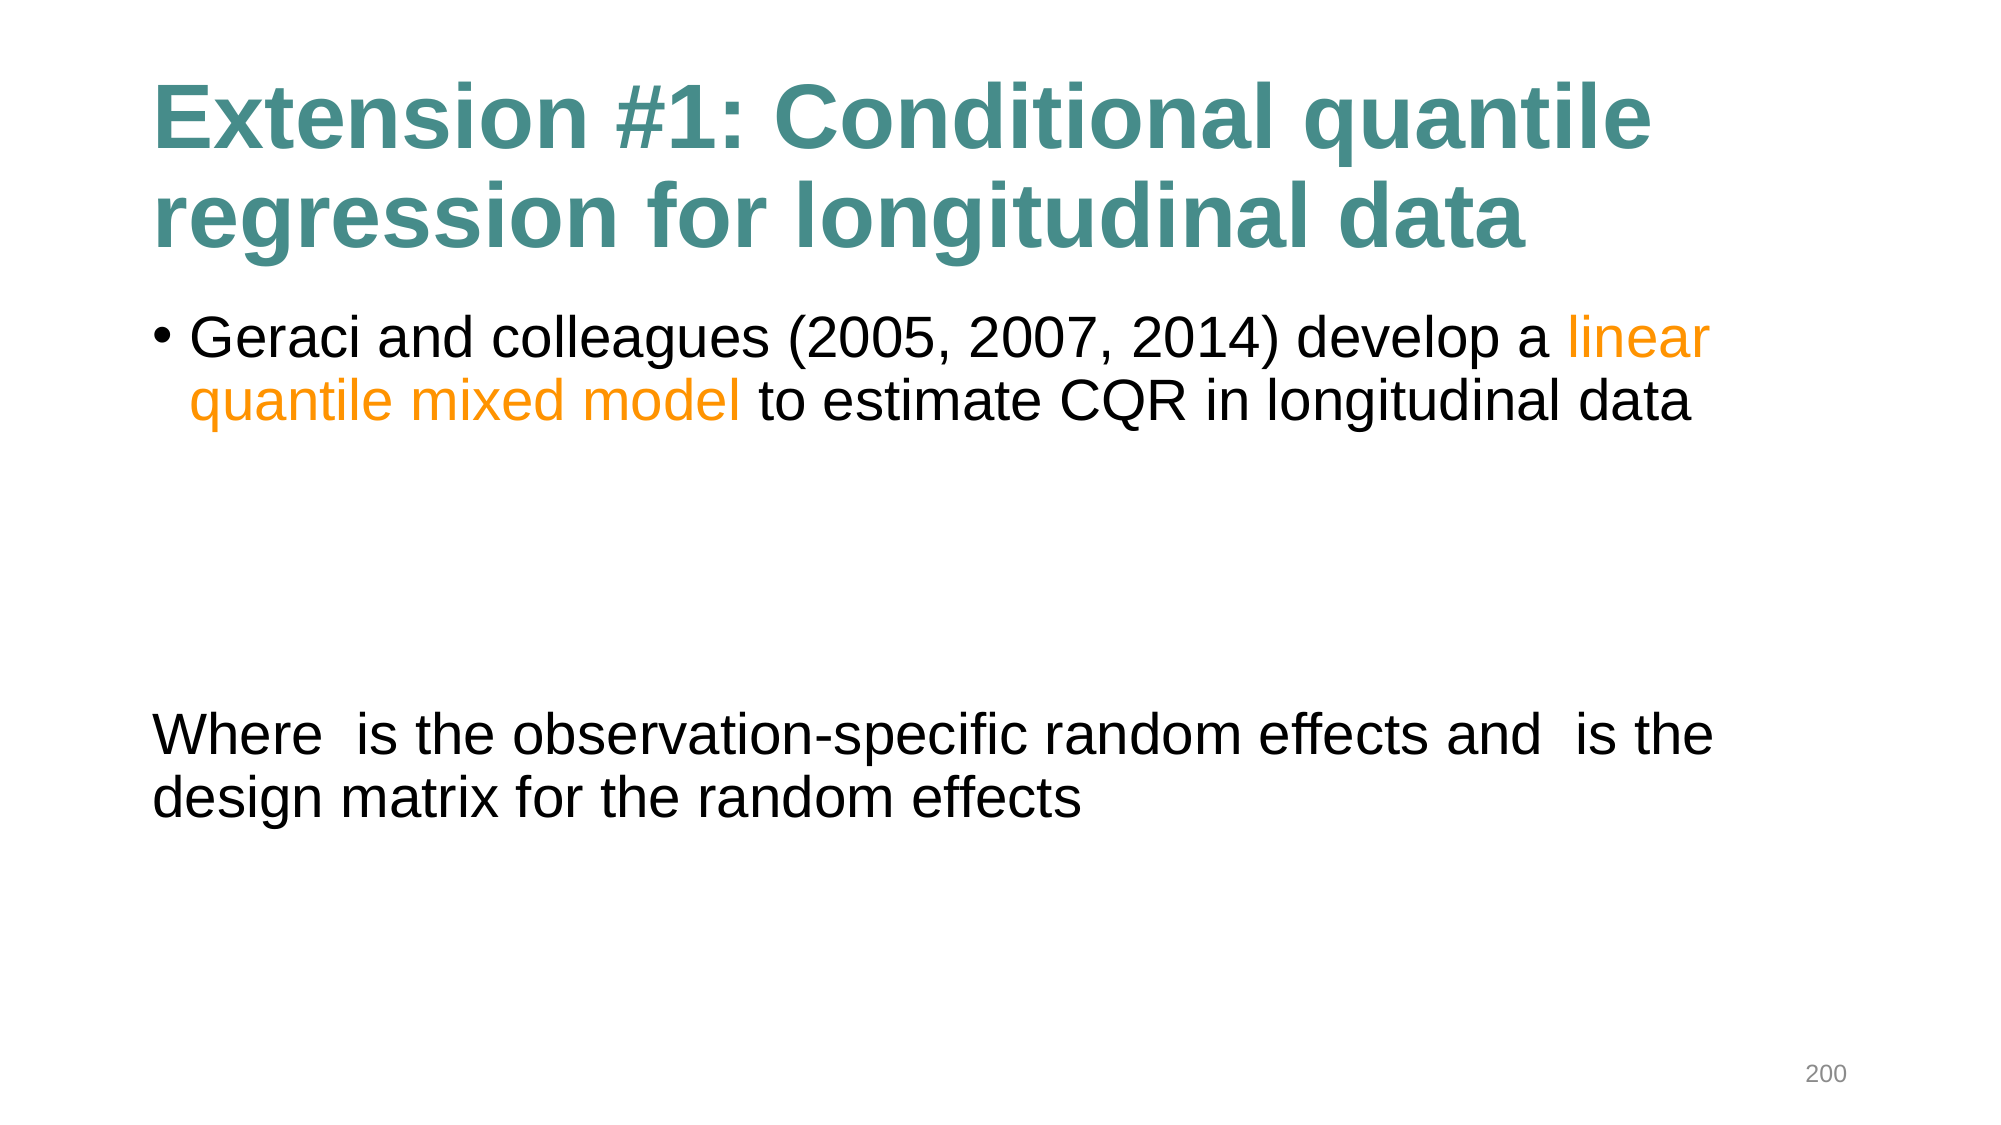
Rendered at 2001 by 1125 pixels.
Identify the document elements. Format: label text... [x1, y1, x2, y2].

title Extension #1: Conditional quantile regression for longitudinal data [137, 59, 1863, 278]
slide_number 200 [1412, 1042, 1863, 1103]
